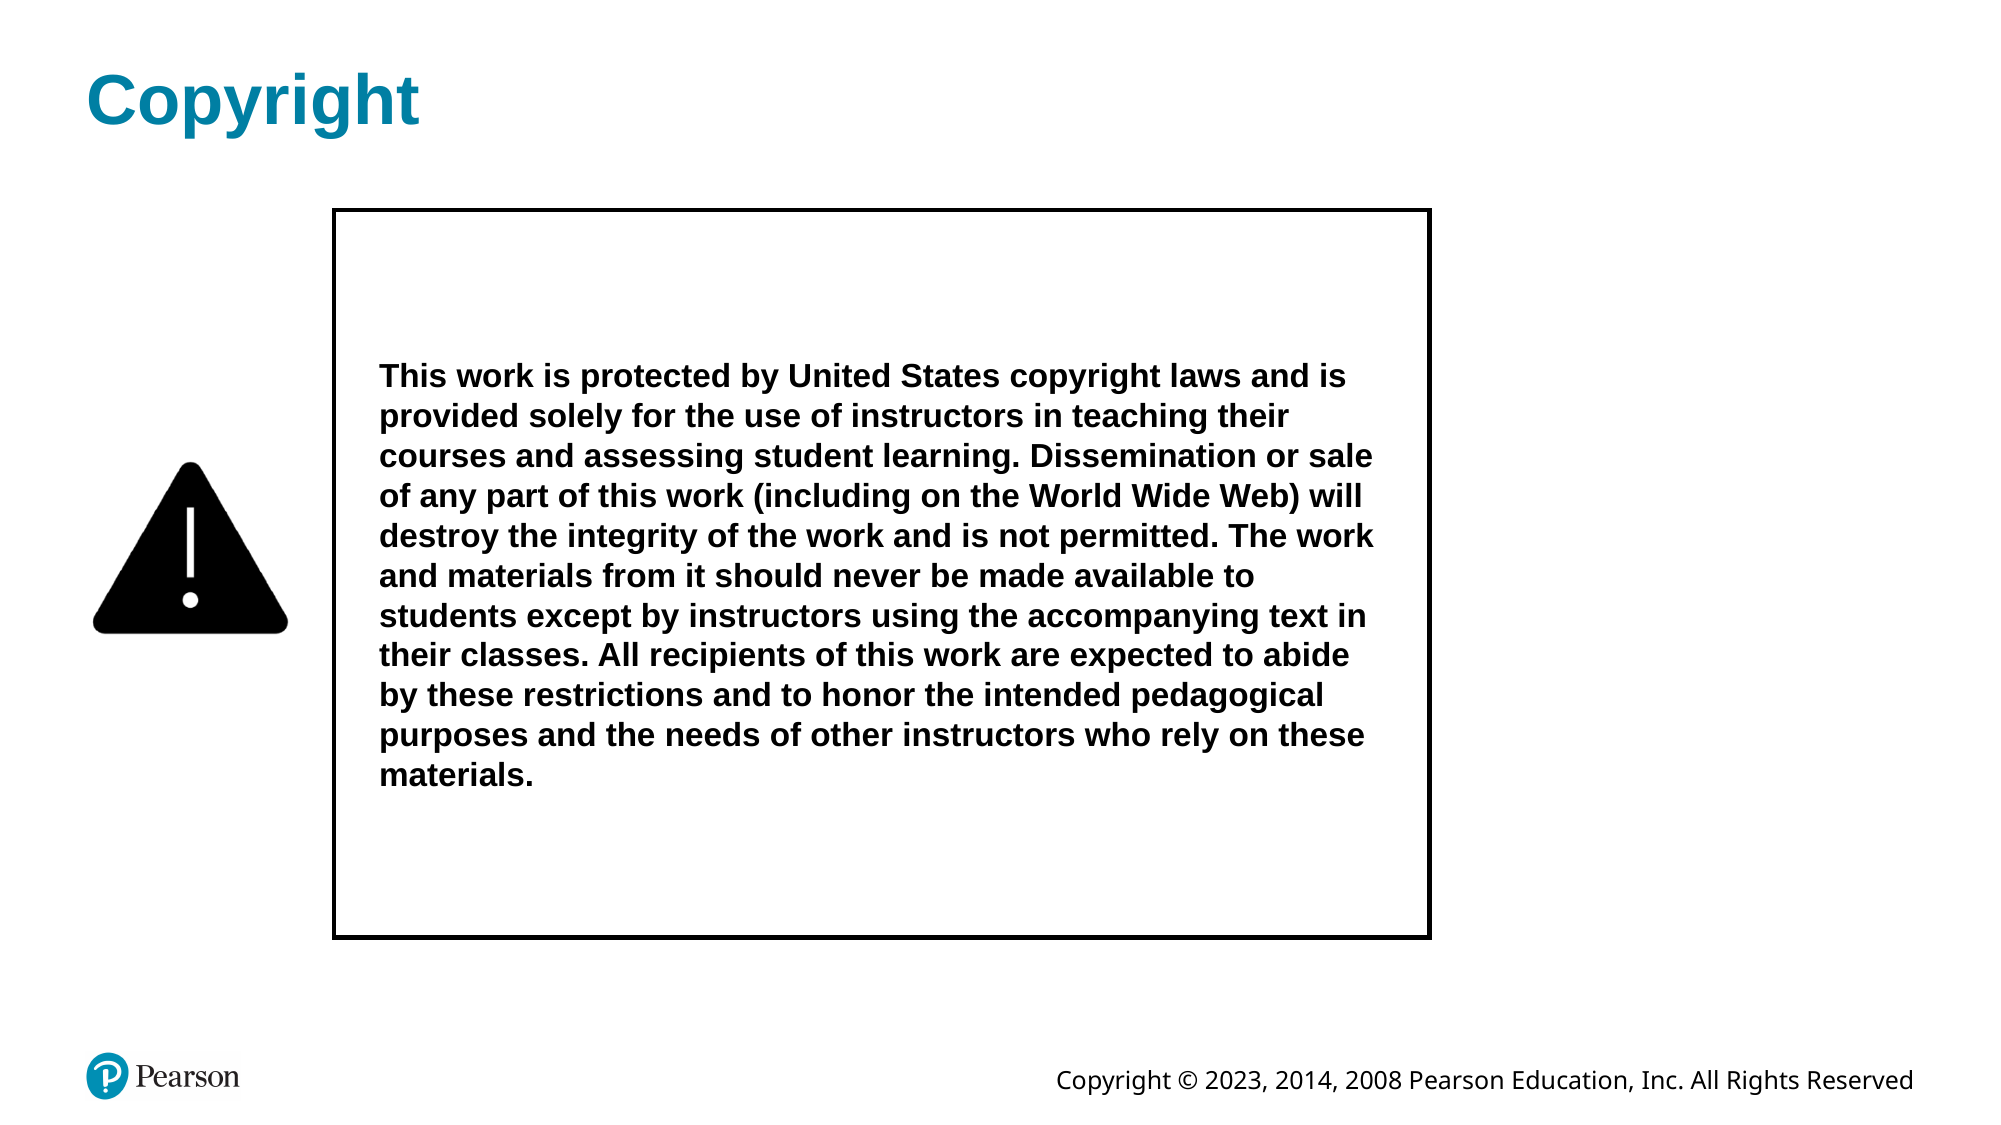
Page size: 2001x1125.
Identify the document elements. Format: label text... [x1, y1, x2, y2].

picture [85, 1051, 241, 1101]
list This work is protected by United States copyright laws and is provided solely for the use of instructors in teaching their courses and assessing student learning. Dissemination or sale of any part of this work (including on the World Wide Web) will destroy the integrity of the work and is not permitted. The work and materials from it should never be made available to students except by instructors using the accompanying text in their classes. All recipients of this work are expected to abide by these restrictions and to honor the intended pedagogical purposes and the needs of other instructors who rely on these materials. [334, 209, 1430, 938]
title Copyright [86, 0, 1916, 193]
picture [85, 443, 295, 653]
